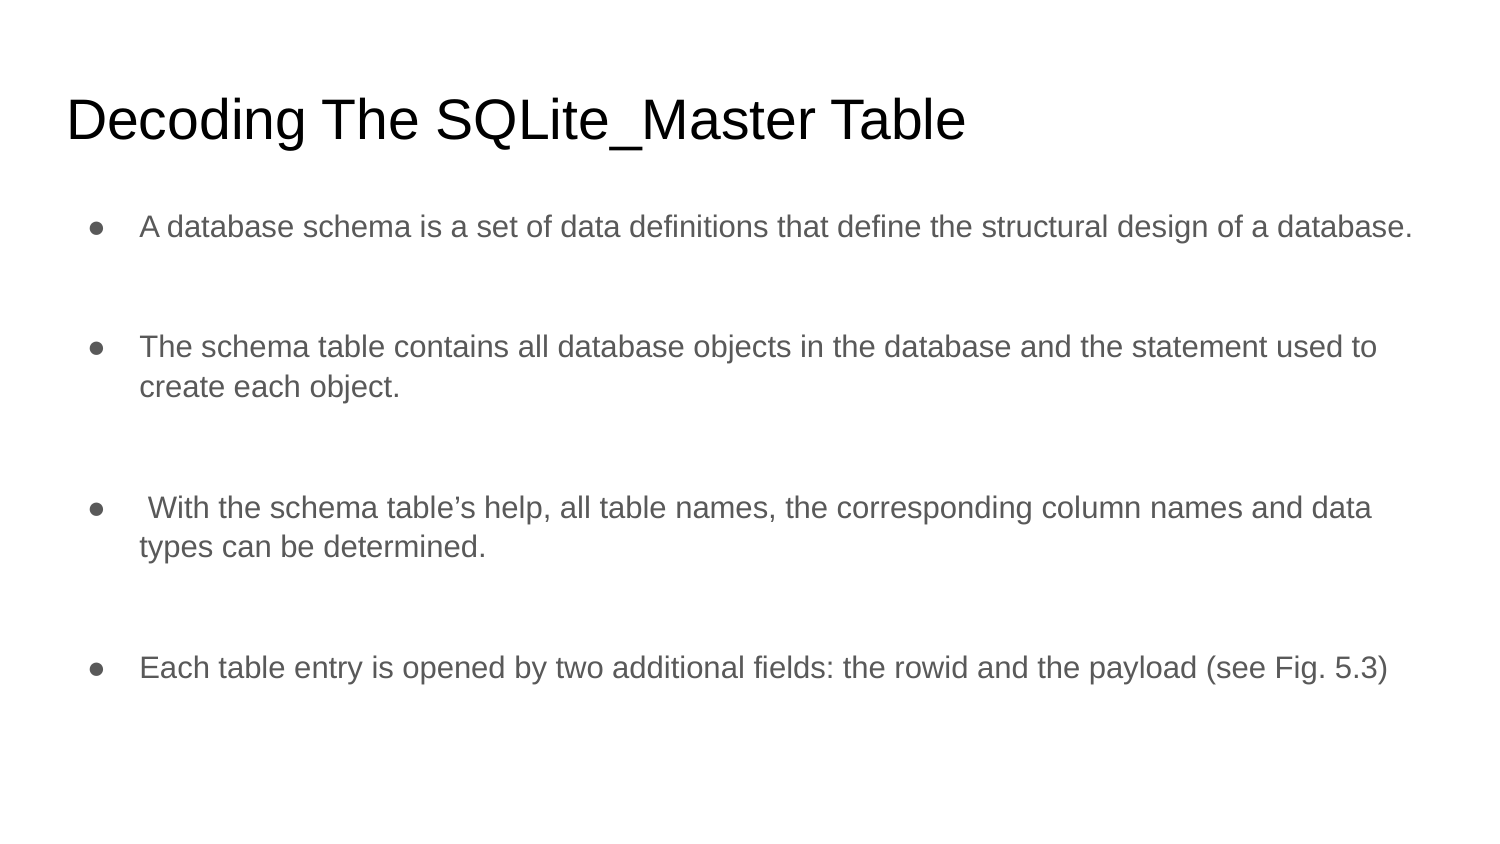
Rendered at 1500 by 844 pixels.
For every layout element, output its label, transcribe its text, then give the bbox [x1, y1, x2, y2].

title Decoding The SQLite_Master Table [51, 72, 1449, 167]
list A database schema is a set of data definitions that define the structural design of a database. The schema table contains all database objects in the database and the statement used to create each object. With the schema table’s help, all table names, the corresponding column names and data types can be determined. Each table entry is opened by two additional fields: the rowid and the payload (see Fig. 5.3) [51, 189, 1449, 750]
